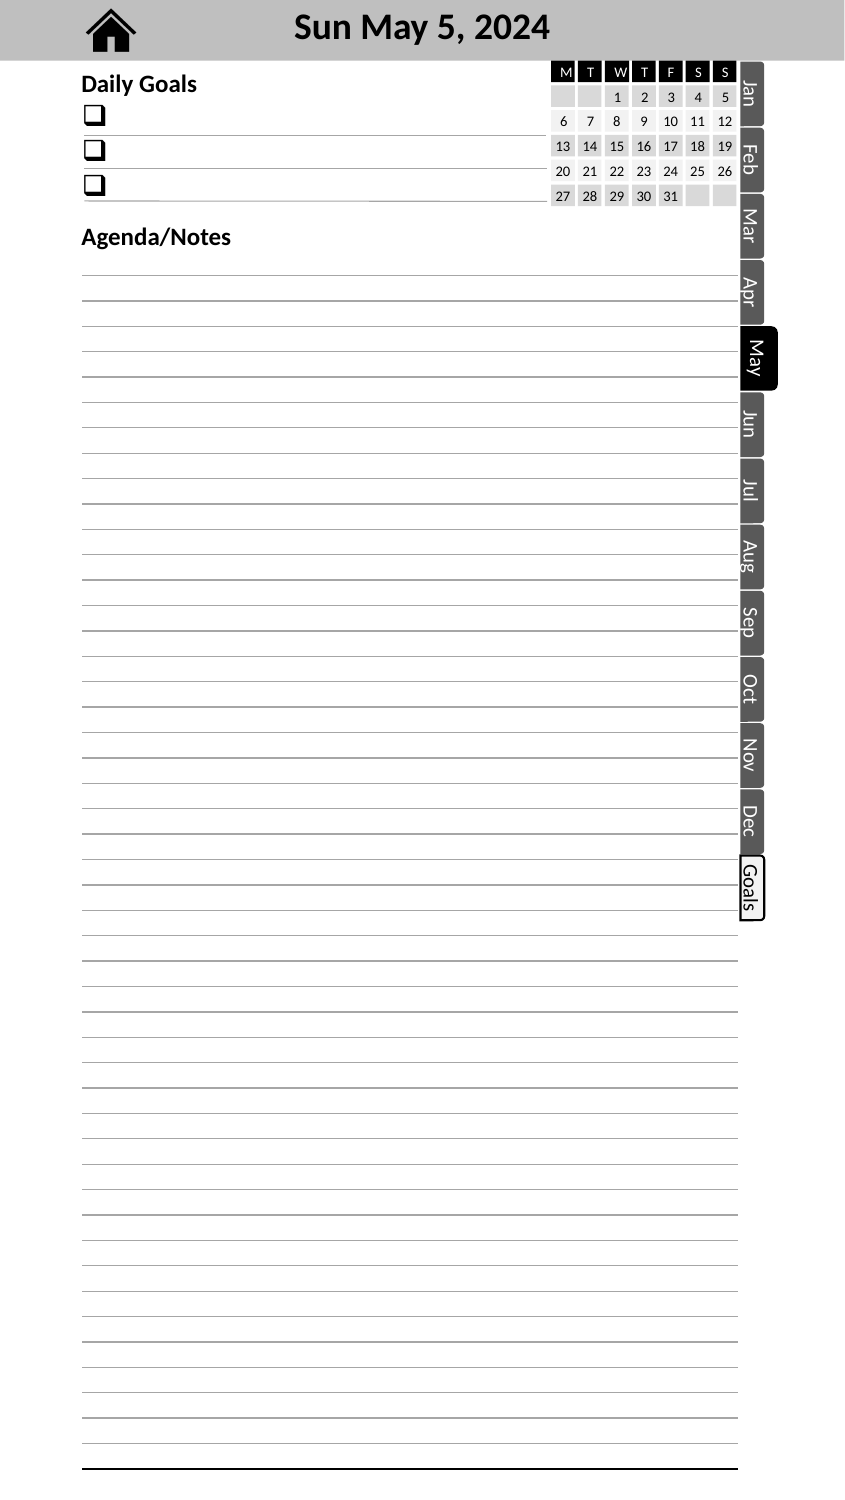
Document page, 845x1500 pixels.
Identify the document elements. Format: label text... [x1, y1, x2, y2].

list Sun May 5, 2024 [190, 0, 655, 61]
picture [82, 1, 140, 59]
